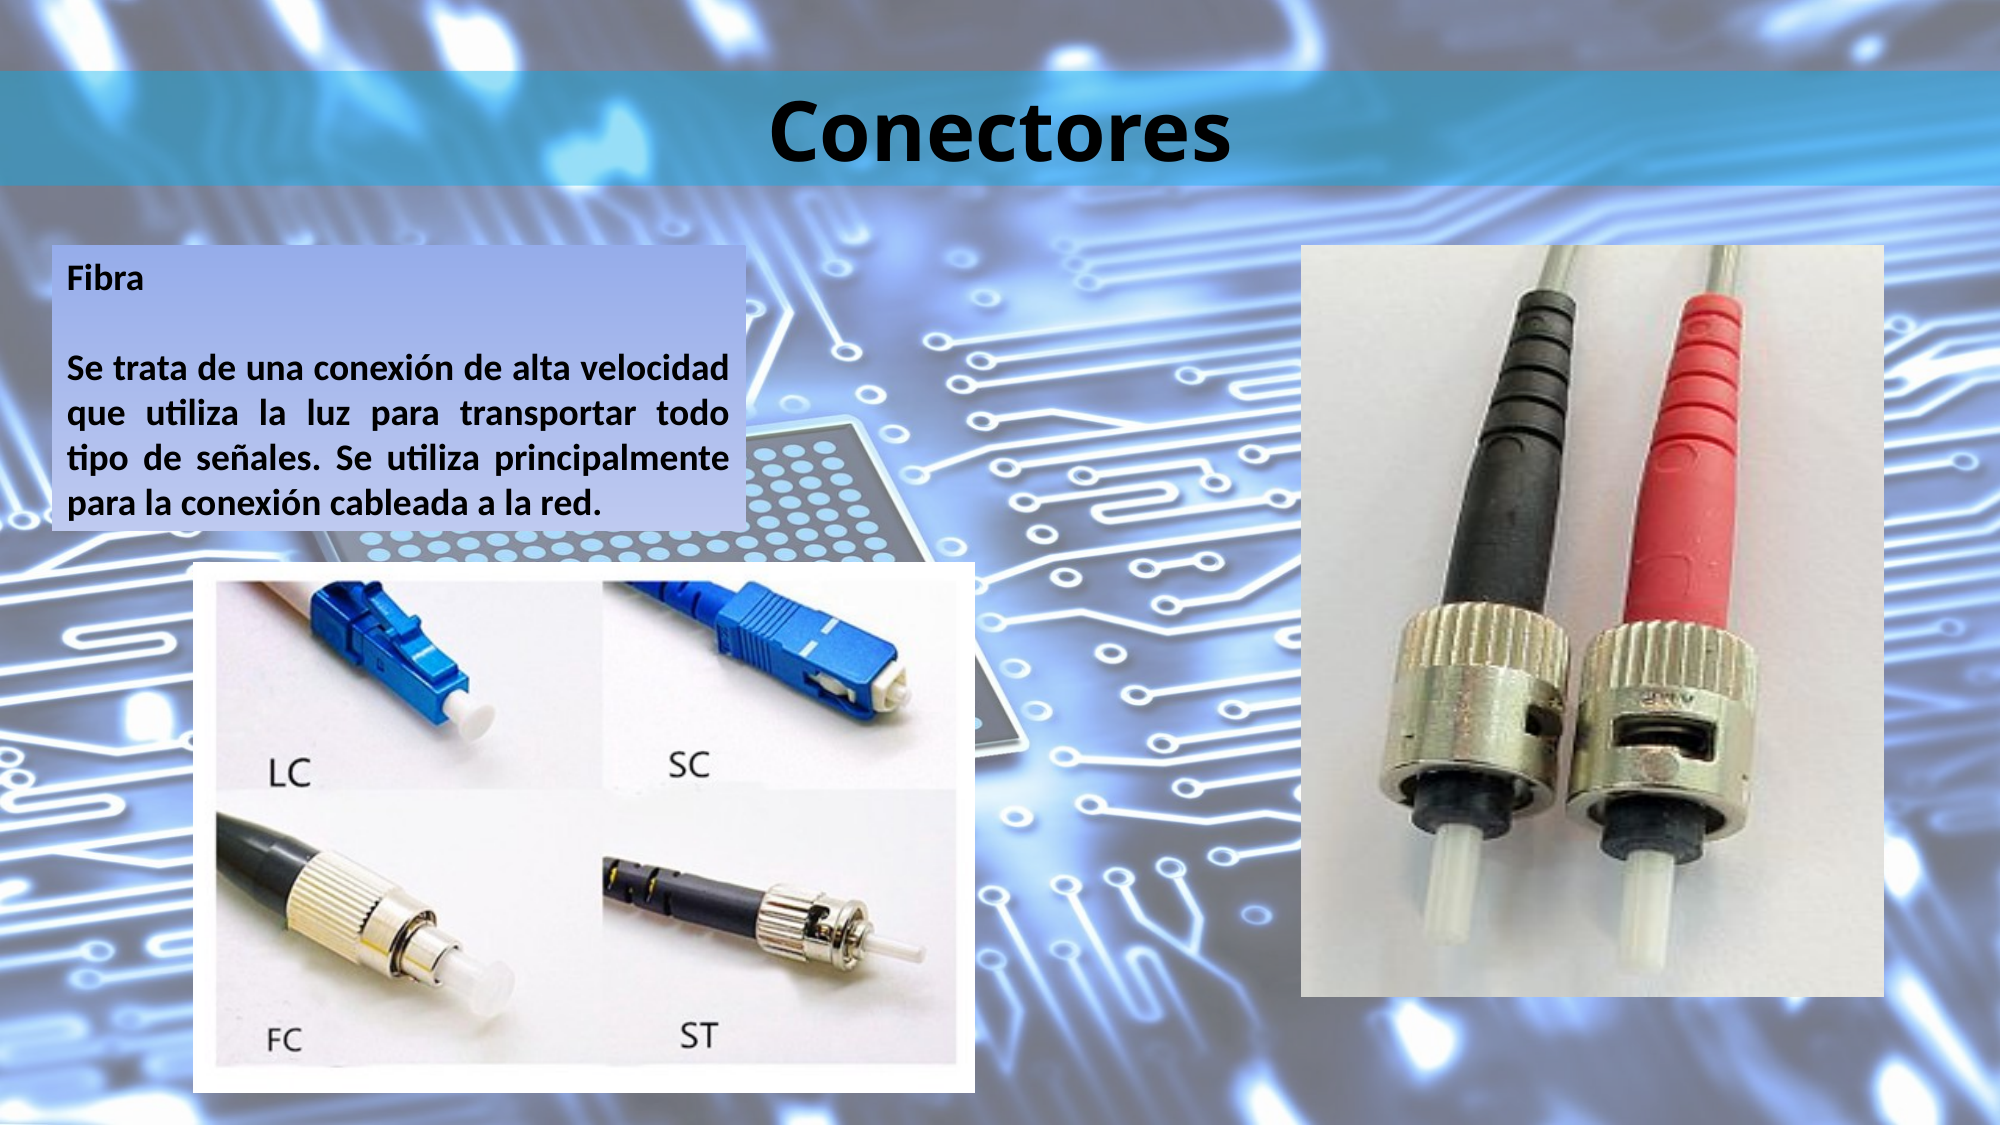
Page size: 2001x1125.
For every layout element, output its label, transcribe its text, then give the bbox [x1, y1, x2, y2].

picture [193, 562, 975, 1093]
picture [1301, 245, 1884, 997]
text_box Fibra Se trata de una conexión de alta velocidad que utiliza la luz para transportar todo tipo de señales. Se utiliza principalmente para la conexión cableada a la red. [52, 245, 746, 531]
text_box Conectores [0, 70, 2000, 186]
